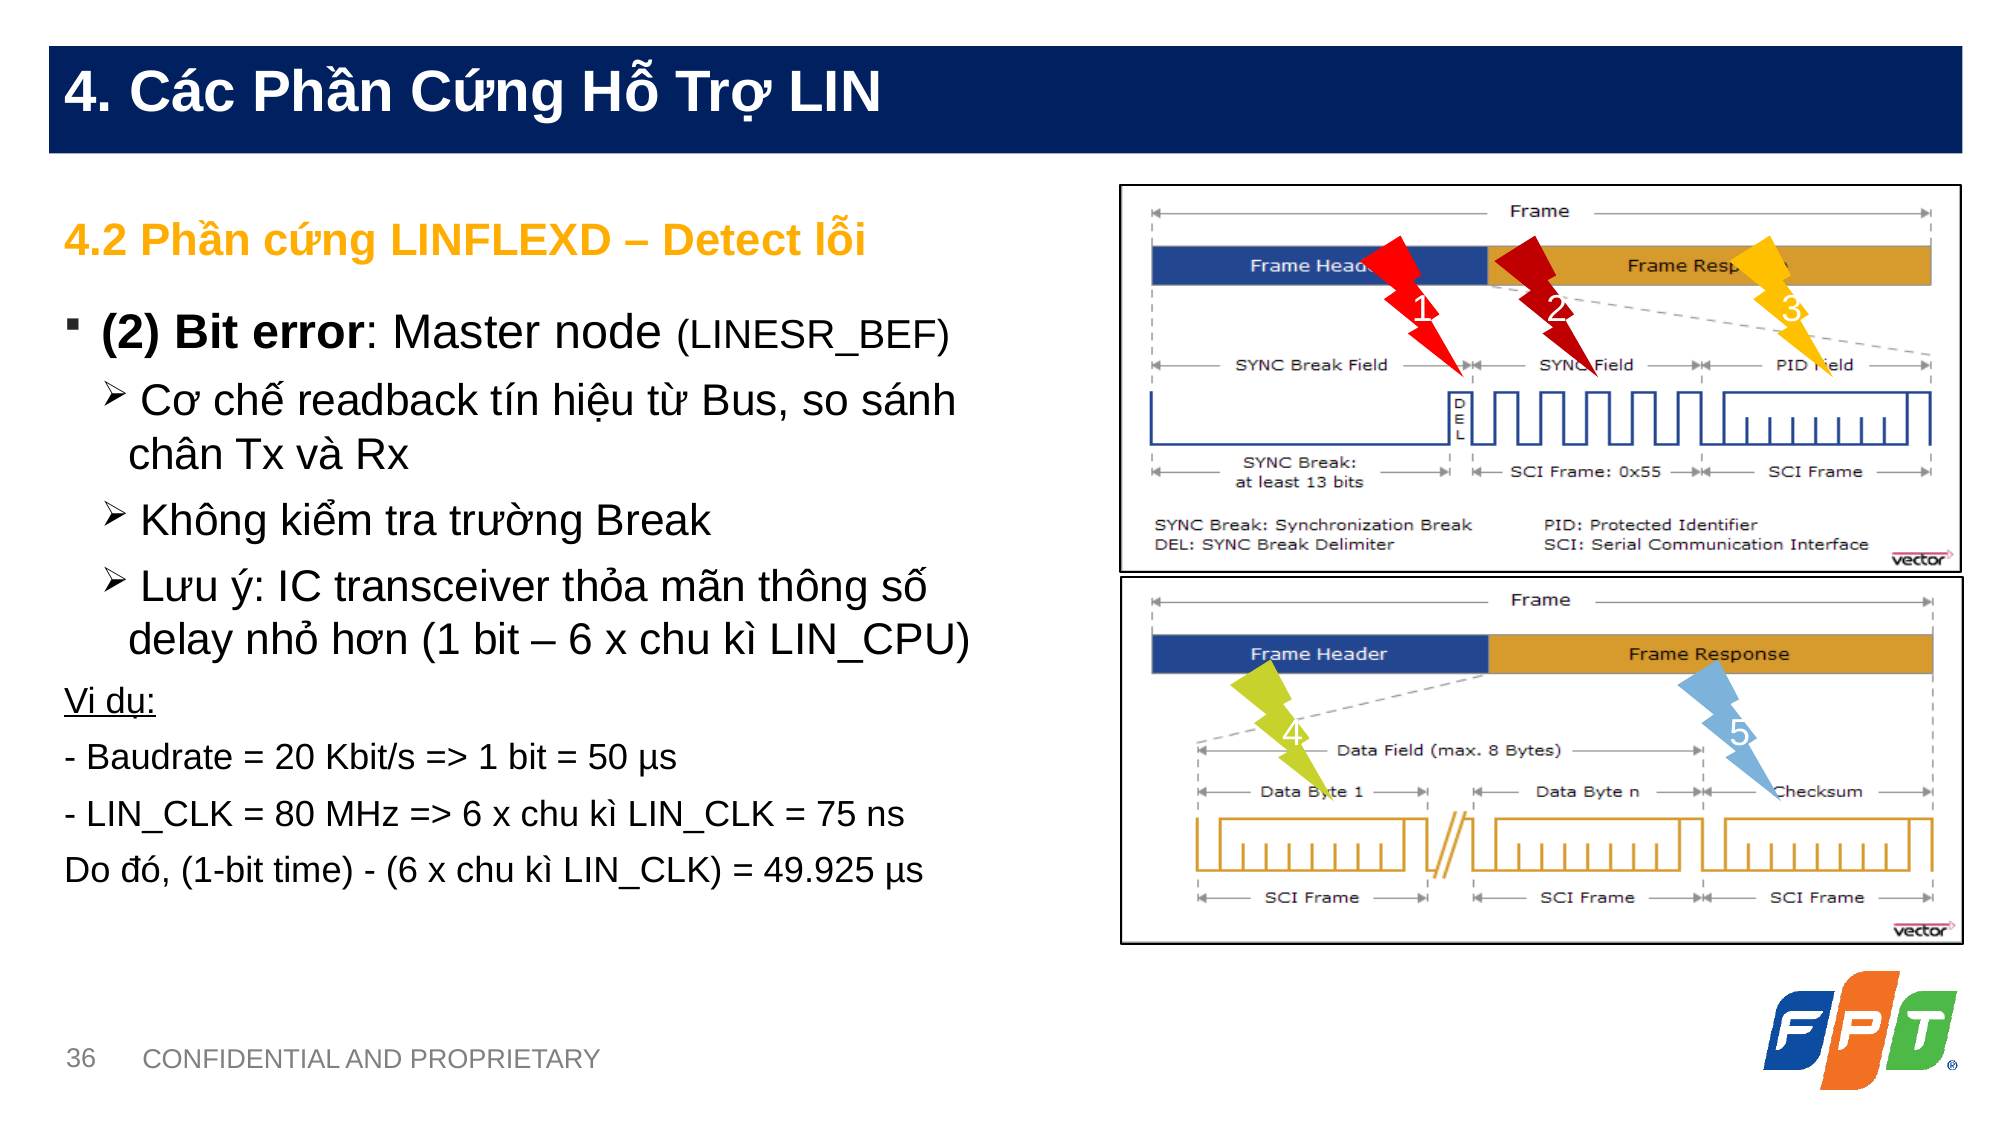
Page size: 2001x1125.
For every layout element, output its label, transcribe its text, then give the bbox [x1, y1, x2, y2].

picture [1120, 186, 1961, 572]
list 4.2 Phần cứng LINFLEXD – Detect lỗi [49, 183, 1004, 292]
picture [1121, 577, 1963, 944]
list (2) Bit error: Master node (LINESR_BEF) Cơ chế readback tín hiệu từ Bus, so sánh chân Tx và Rx Không kiểm tra trường Break Lưu ý: IC transceiver thỏa mãn thông số delay nhỏ hơn (1 bit – 6 x chu kì LIN_CPU) Vi dụ: - Baudrate = 20 Kbit/s => 1 bit = 50 µs - LIN_CLK = 80 MHz => 6 x chu kì LIN_CLK = 75 ns Do đó, (1-bit time) - (6 x chu kì LIN_CLK) = 49.925 µs [49, 292, 1009, 942]
picture [1760, 970, 1958, 1091]
